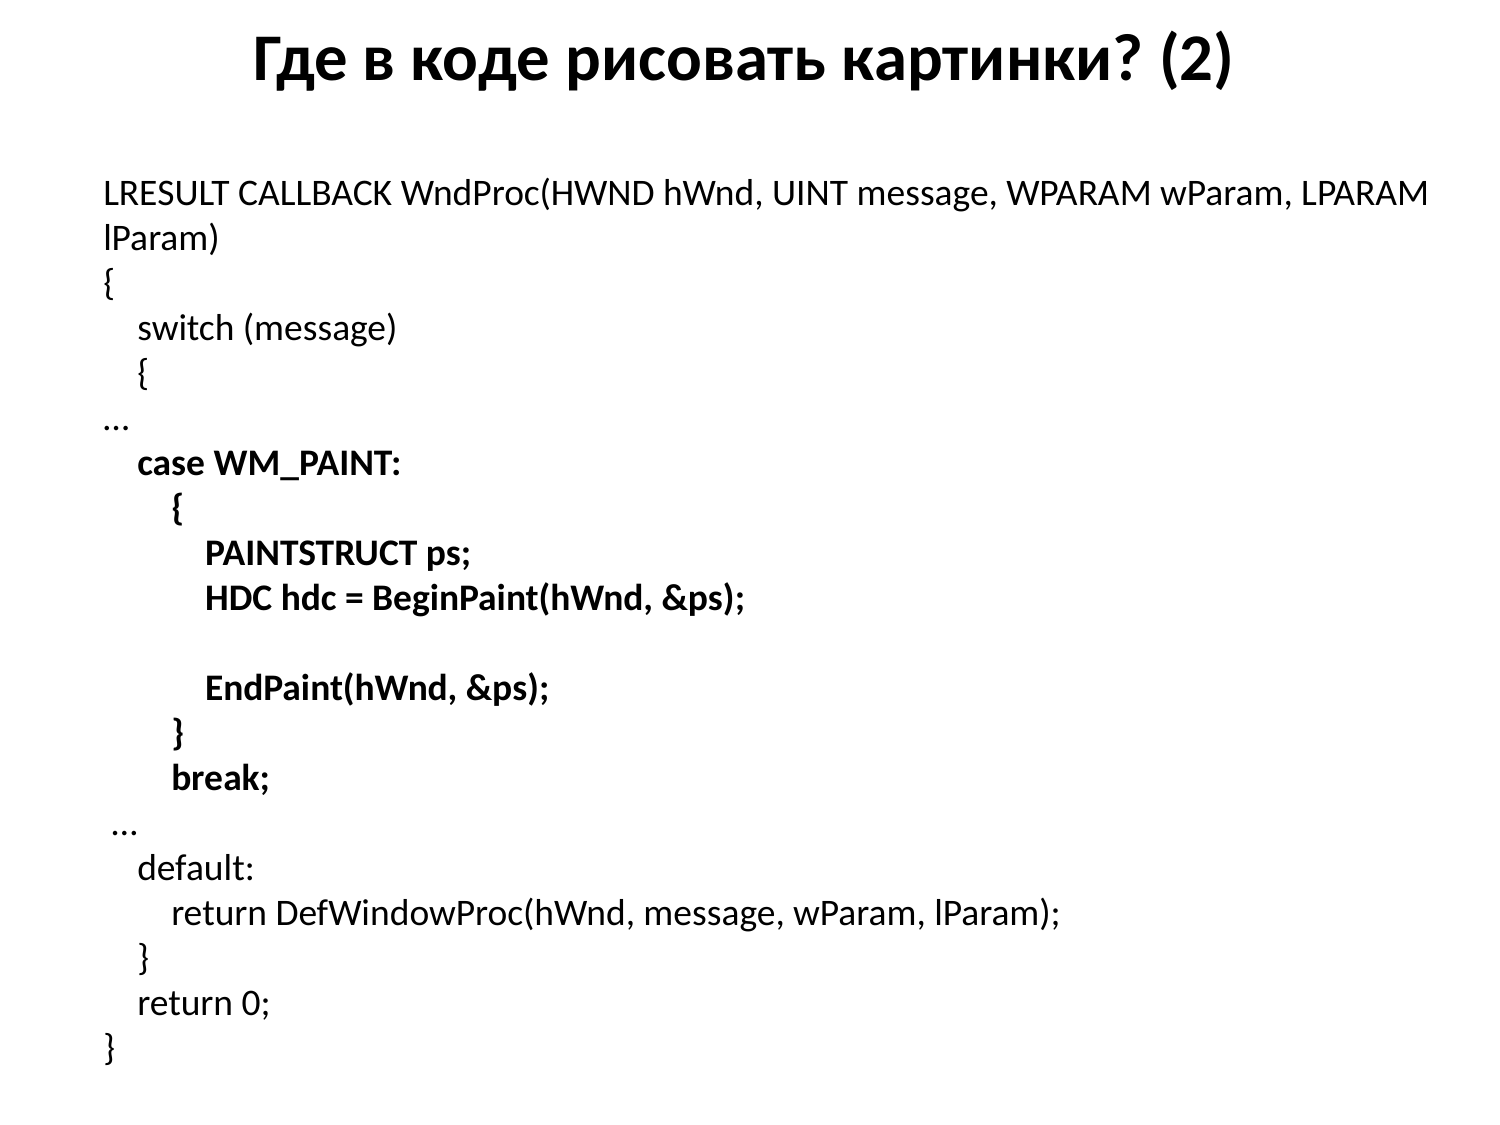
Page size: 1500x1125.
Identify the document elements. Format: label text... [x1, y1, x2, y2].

text_box LRESULT CALLBACK WndProc(HWND hWnd, UINT message, WPARAM wParam, LPARAM lParam) { switch (message) { … case WM_PAINT: { PAINTSTRUCT ps; HDC hdc = BeginPaint(hWnd, &ps); EndPaint(hWnd, &ps); } break; … default: return DefWindowProc(hWnd, message, wParam, lParam); } return 0; } [88, 160, 1447, 1076]
title Где в коде рисовать картинки? (2) [29, 19, 1459, 88]
